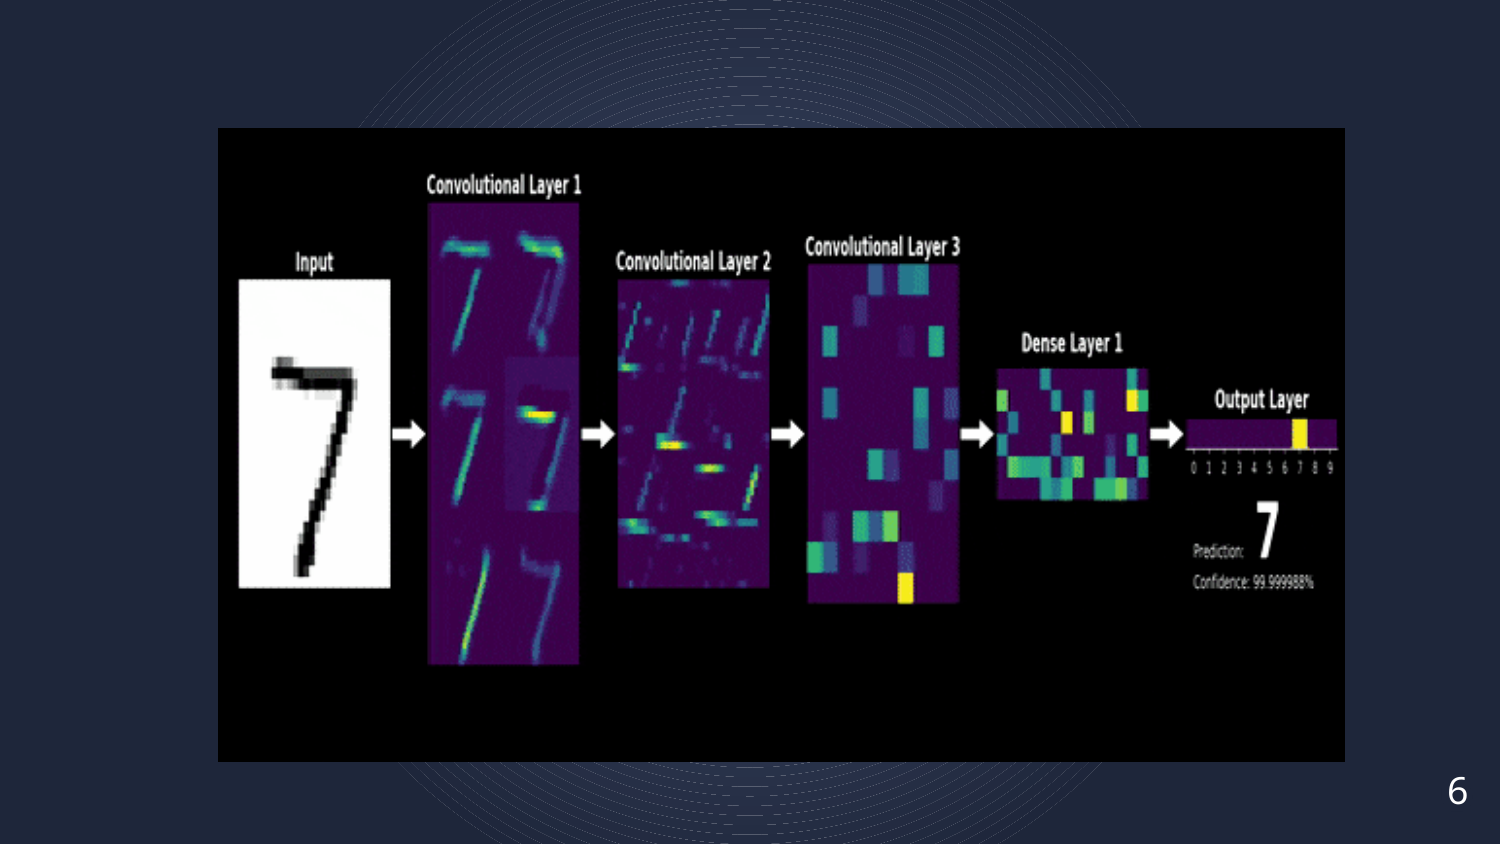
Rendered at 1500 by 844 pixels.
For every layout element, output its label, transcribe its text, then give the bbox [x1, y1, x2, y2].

picture [218, 128, 1346, 762]
slide_number 6 [1378, 761, 1469, 814]
